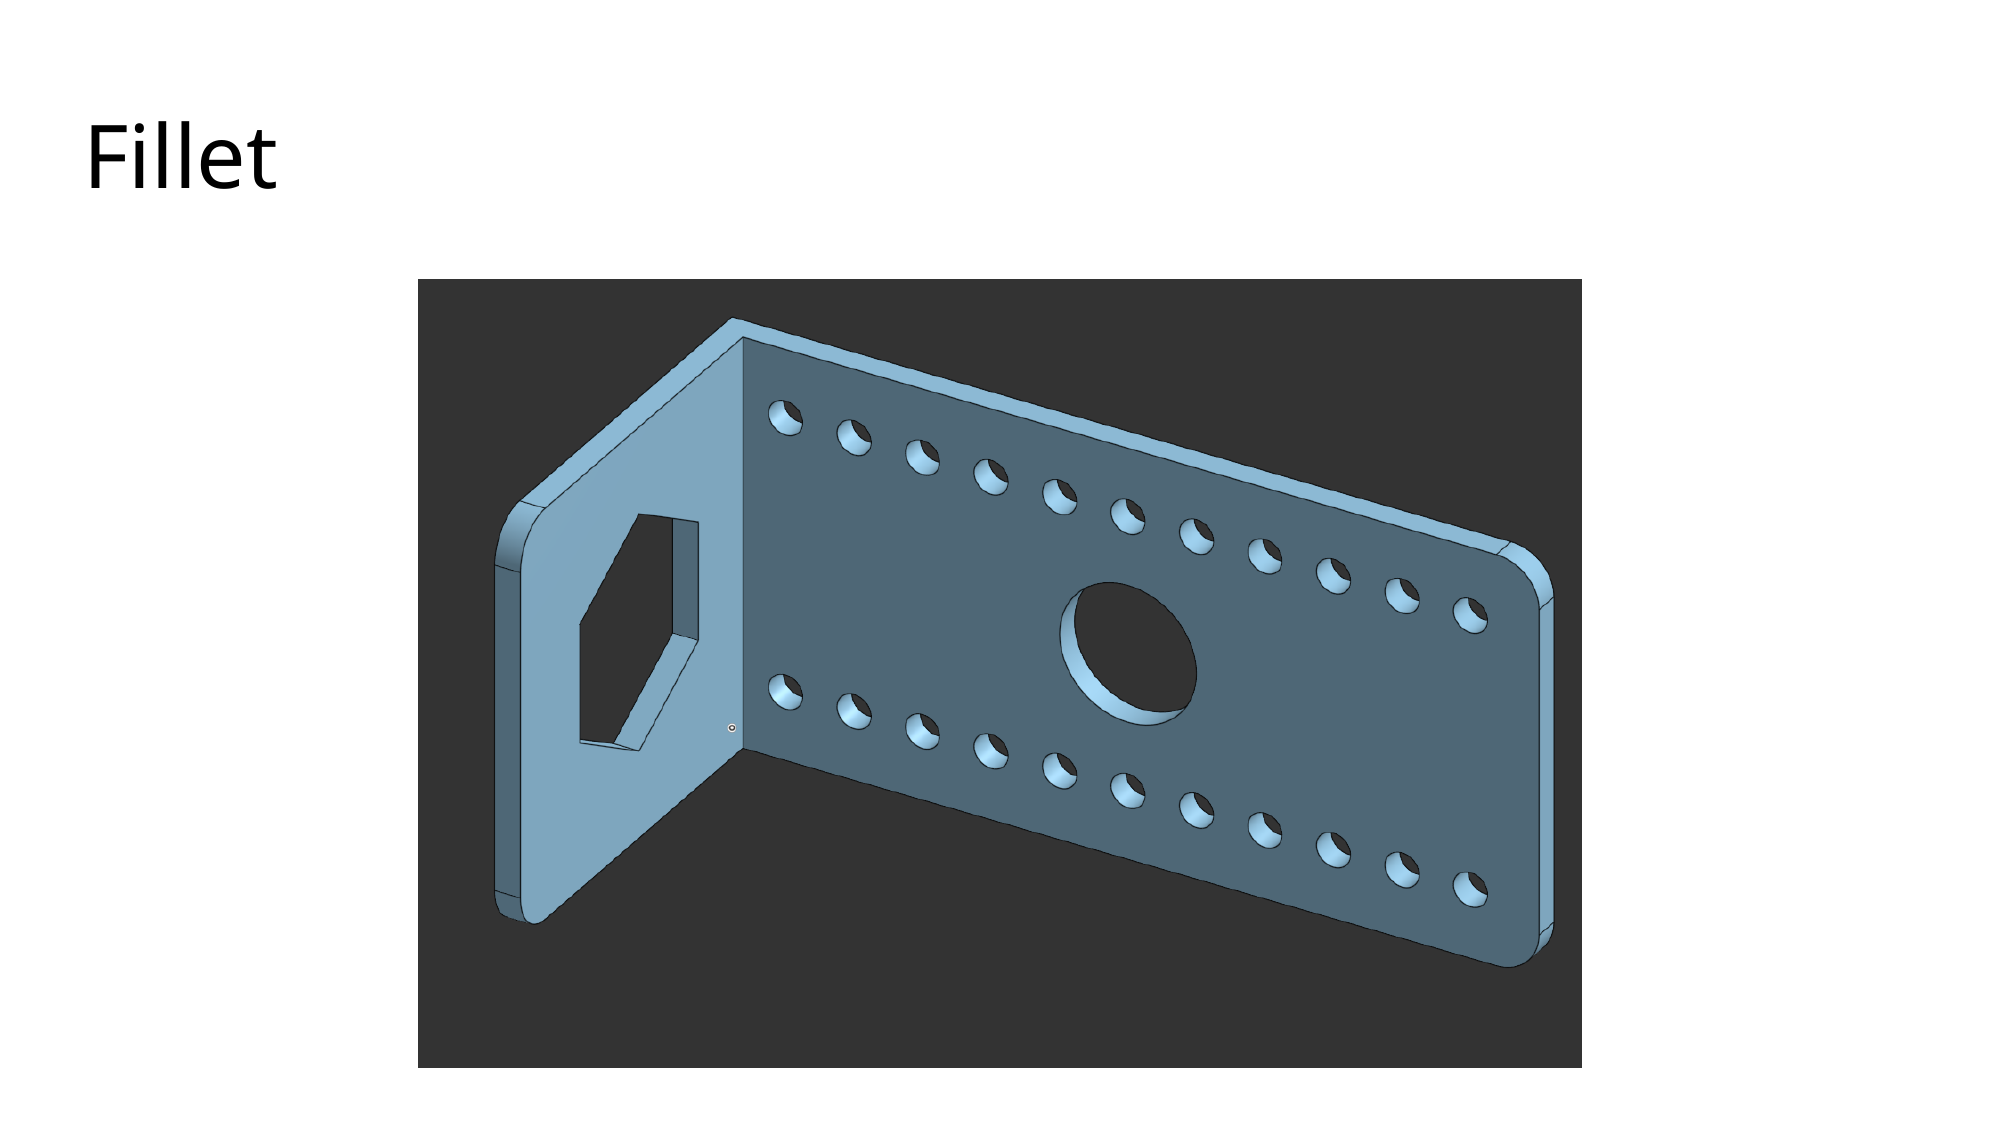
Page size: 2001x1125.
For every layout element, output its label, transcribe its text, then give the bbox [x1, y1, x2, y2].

picture [417, 278, 1583, 1069]
title Fillet [68, 97, 1932, 223]
